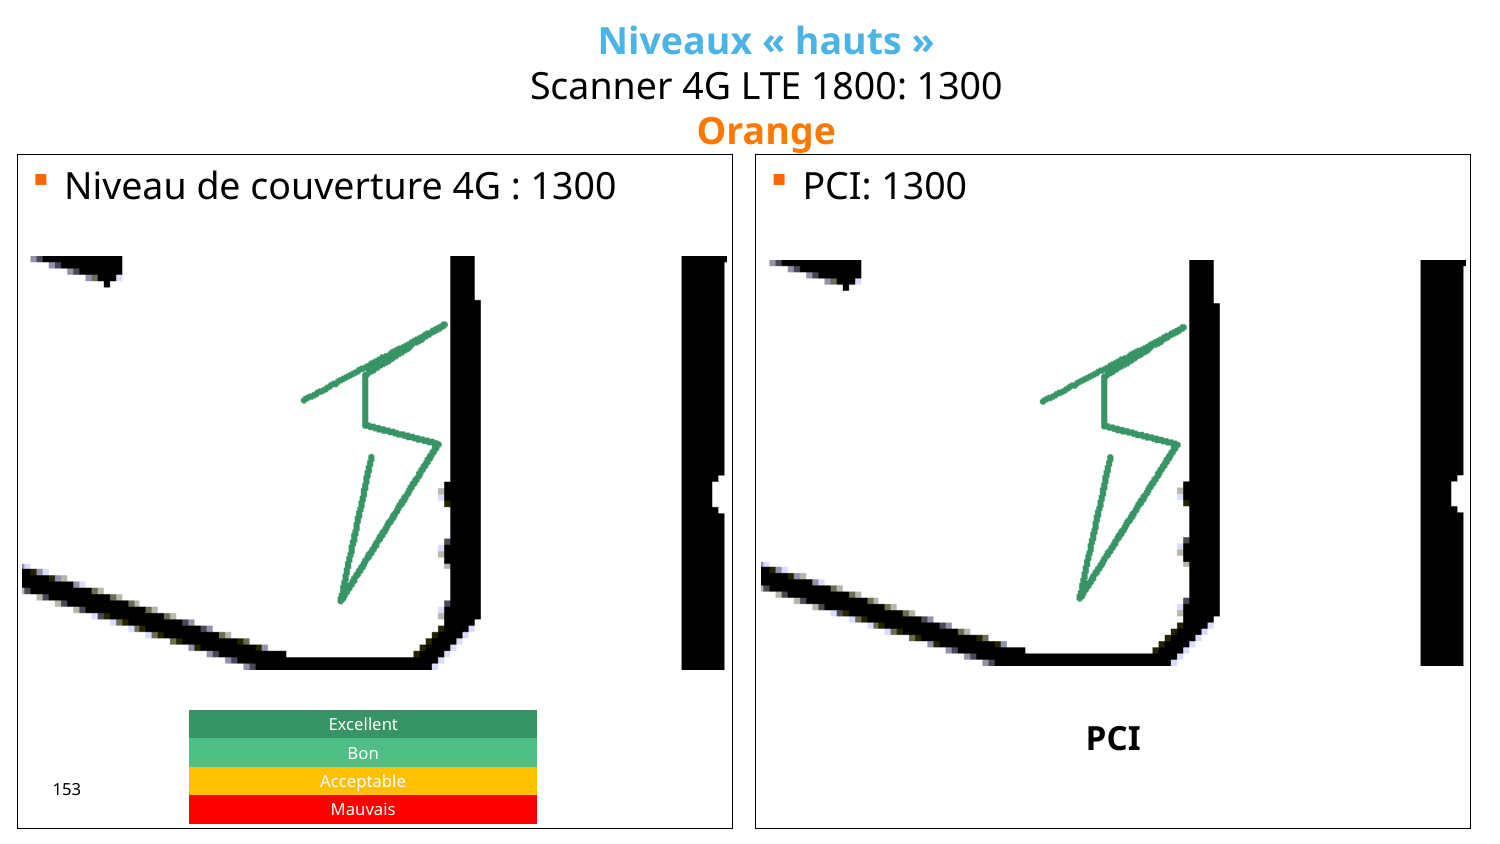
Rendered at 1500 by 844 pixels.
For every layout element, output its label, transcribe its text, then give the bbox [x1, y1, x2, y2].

text_box Niveau de couverture 4G : 1300 [17, 551, 733, 829]
text_box [732, 293, 756, 551]
table_cell Mauvais [189, 795, 537, 824]
text_box Niveaux « hauts » Scanner 4G LTE 1800: 1300 Orange [187, 9, 1346, 125]
text_box PCI: 1300 PCI [755, 154, 1471, 829]
table_cell Acceptable [189, 767, 537, 795]
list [22, 256, 727, 671]
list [761, 260, 1466, 667]
table_cell Bon [189, 738, 537, 767]
table_header Excellent [189, 710, 537, 738]
text_box Niveau de couverture 4G : 1300 [17, 154, 733, 293]
